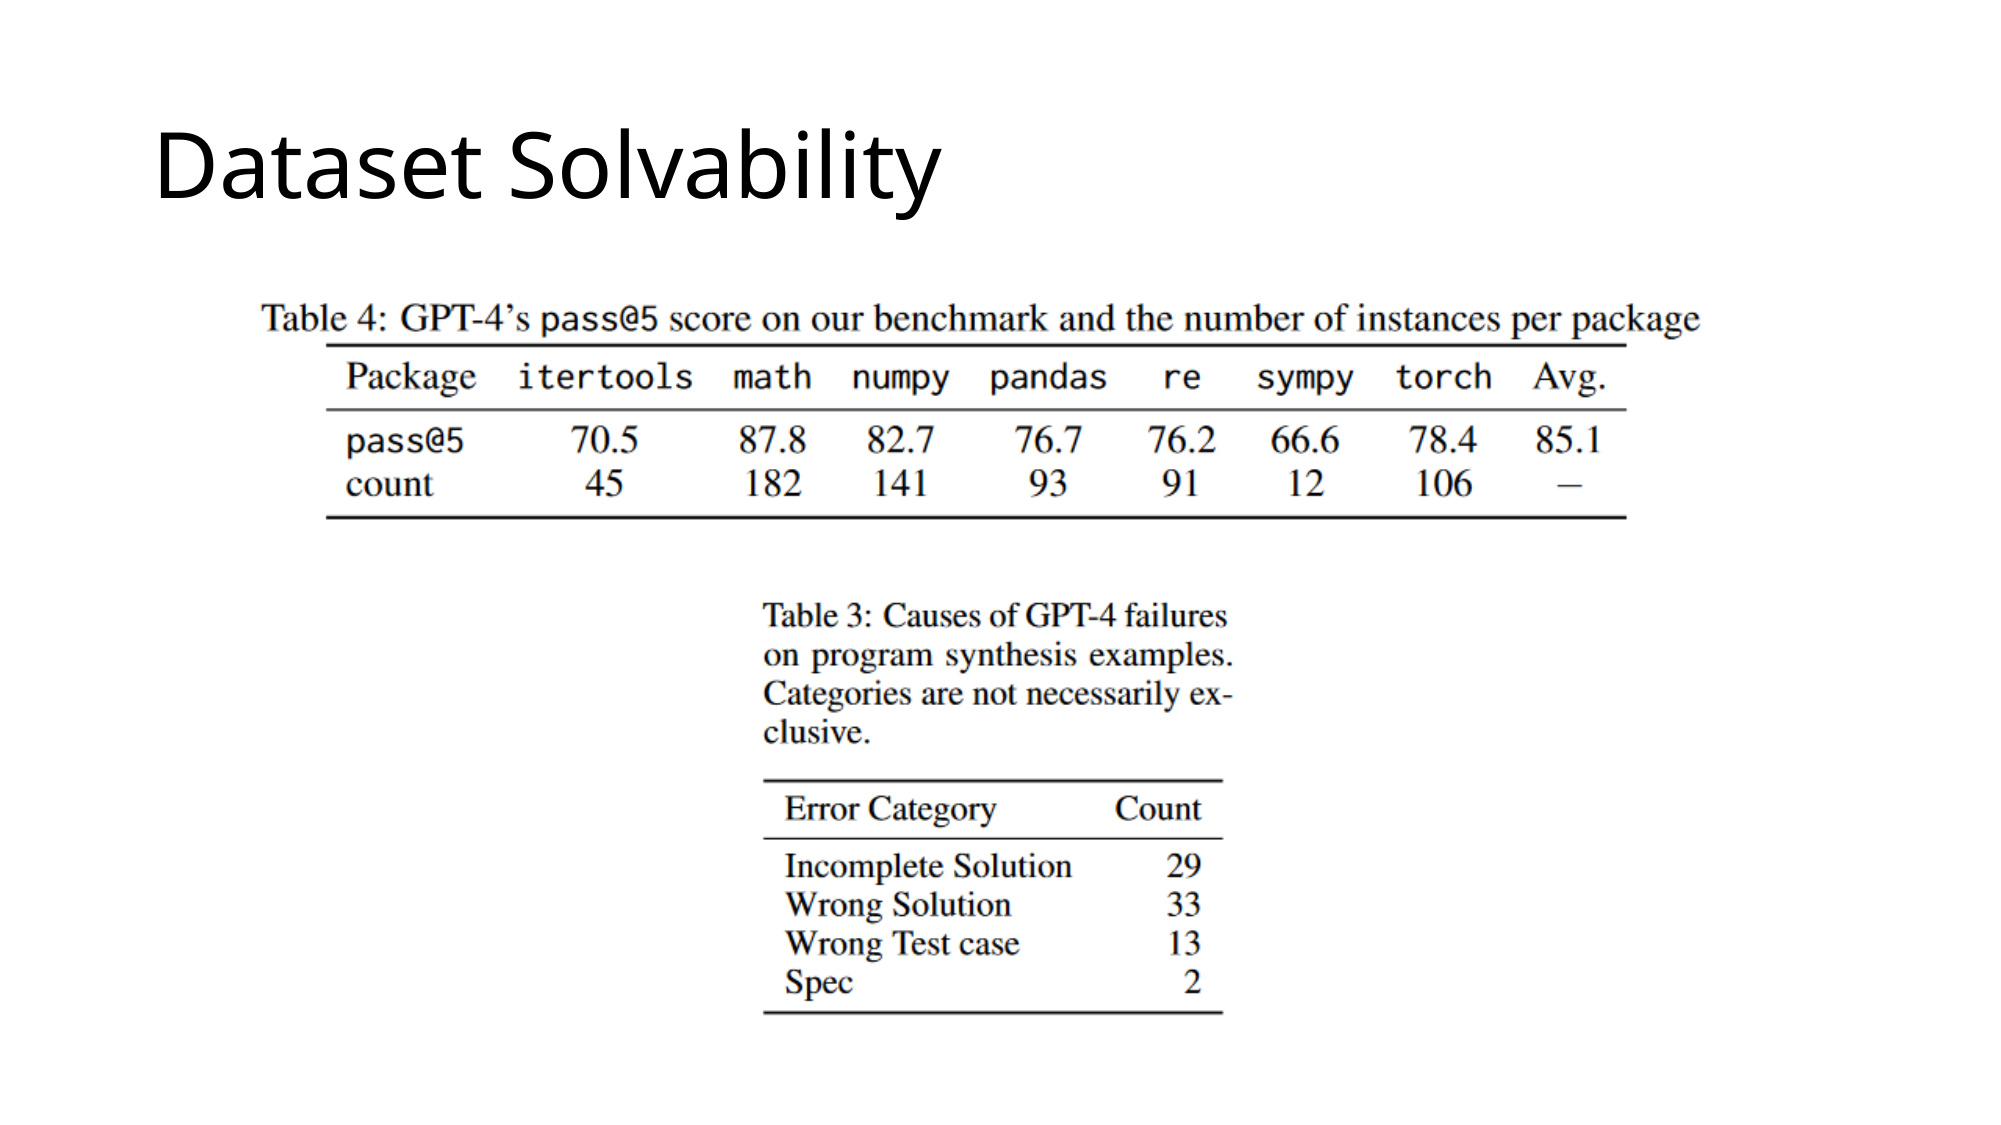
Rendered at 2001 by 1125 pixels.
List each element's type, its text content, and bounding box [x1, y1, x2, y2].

picture [754, 589, 1246, 1031]
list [231, 277, 1769, 551]
title Dataset Solvability [137, 59, 1863, 278]
